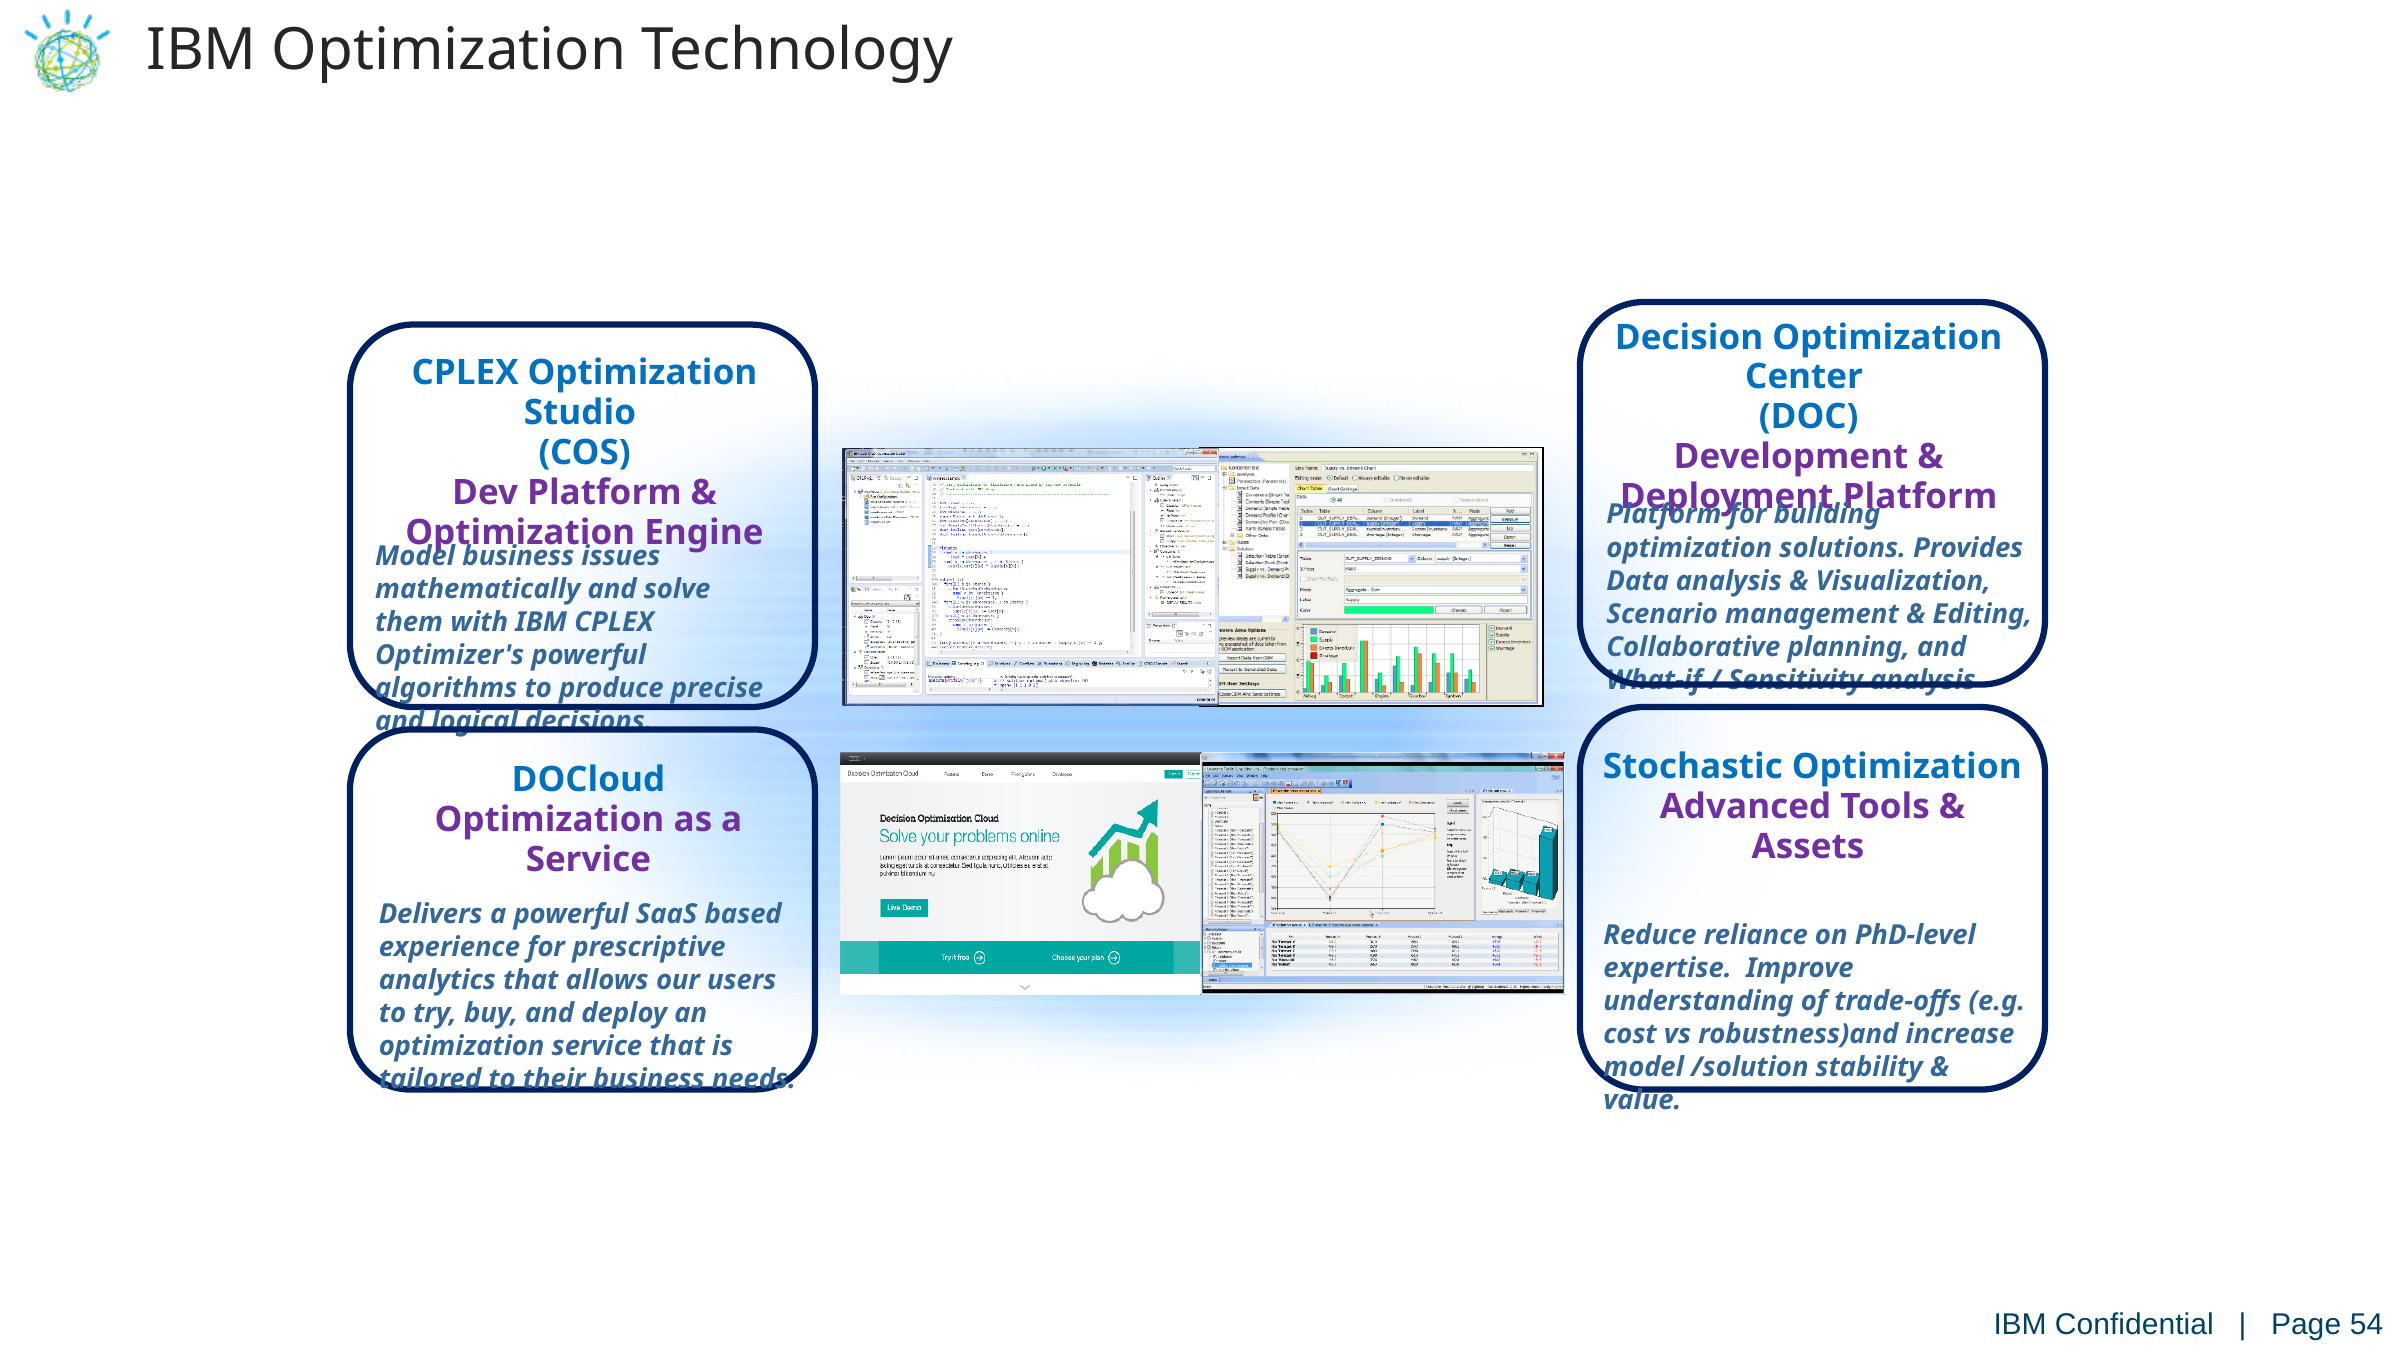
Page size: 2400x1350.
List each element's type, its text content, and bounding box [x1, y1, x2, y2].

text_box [349, 324, 816, 713]
text_box IBM Confidential | Page 54 [1823, 1304, 2384, 1350]
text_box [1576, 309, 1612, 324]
title IBM Optimization Technology [125, 0, 2251, 100]
text_box [1595, 302, 2045, 685]
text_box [349, 729, 823, 1090]
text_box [1579, 706, 2048, 1090]
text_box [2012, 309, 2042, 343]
picture [469, 324, 1804, 1124]
picture [10, 4, 125, 100]
text_box Platform for building optimization solutions. Provides Data analysis & Visualization, Scenario management & Editing, Collaborative planning, and What-if / Sensitivity analysis [1804, 489, 2051, 735]
